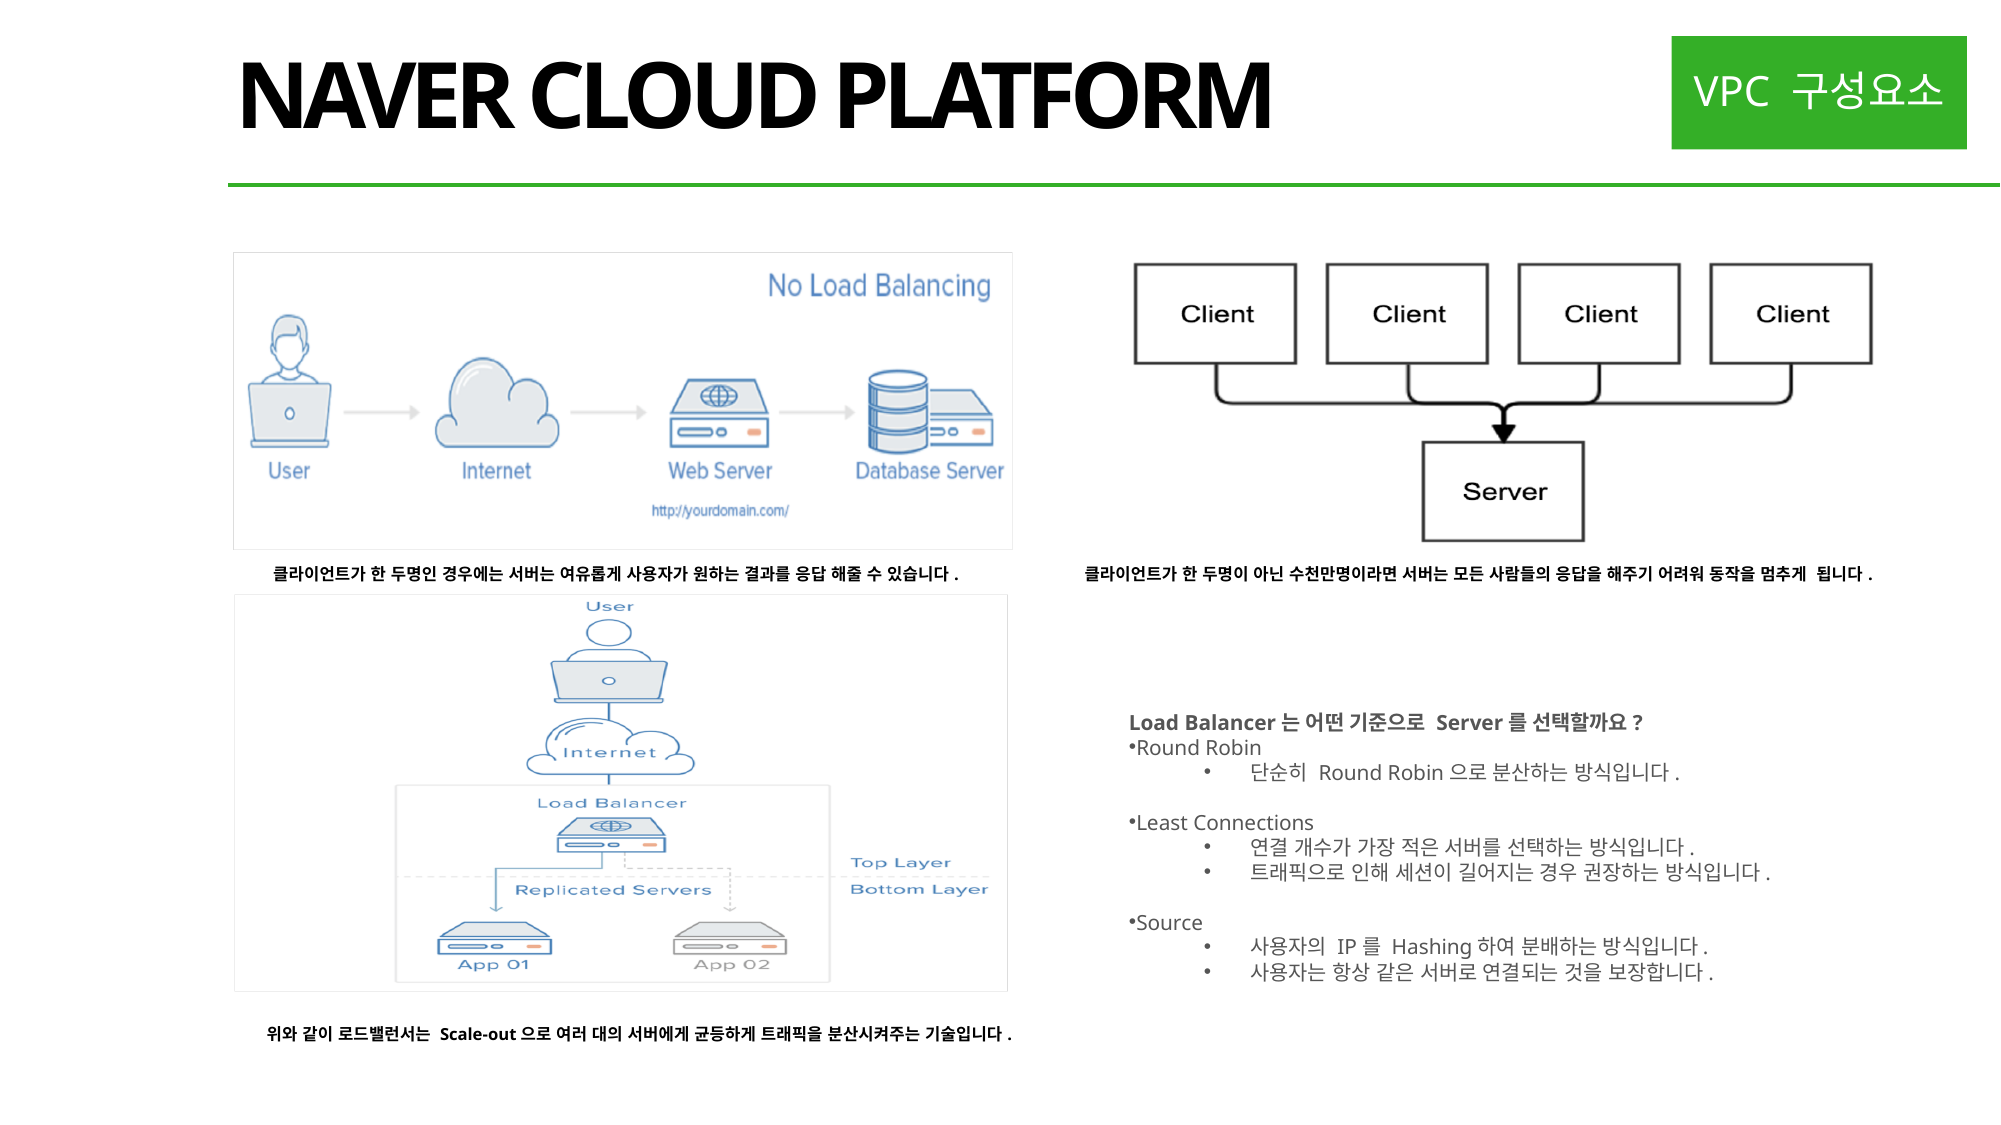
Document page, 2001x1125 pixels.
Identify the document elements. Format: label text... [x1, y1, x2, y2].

text_box Load Balancer는 어떤 기준으로 Server를 선택할까요? Round Robin 단순히 Round Robin으로 분산하는 방식입니다. Least Connections 연결 개수가 가장 적은 서버를 선택하는 방식입니다. 트래픽으로 인해 세션이 길어지는 경우 권장하는 방식입니다. Source 사용자의 IP를 Hashing하여 분배하는 방식입니다. 사용자는 항상 같은 서버로 연결되는 것을 보장합니다. [1114, 702, 1980, 992]
picture [1114, 246, 1897, 557]
text_box NAVER CLOUD PLATFORM [220, 29, 1311, 155]
picture [228, 246, 1017, 557]
text_box 위와 같이 로드밸런서는 Scale-out으로 여러 대의 서버에게 균등하게 트래픽을 분산시켜주는 기술입니다. [251, 1016, 1032, 1052]
text_box 클라이언트가 한 두명인 경우에는 서버는 여유롭게 사용자가 원하는 결과를 응답 해줄 수 있습니다. [258, 557, 974, 592]
picture [228, 592, 1017, 995]
text_box 클라이언트가 한 두명이 아닌 수천만명이라면 서버는 모든 사람들의 응답을 해주기 어려워 동작을 멈추게 됩니다. [1069, 556, 1888, 592]
text_box VPC 구성요소 [1678, 57, 1960, 123]
text_box [1671, 35, 1968, 150]
